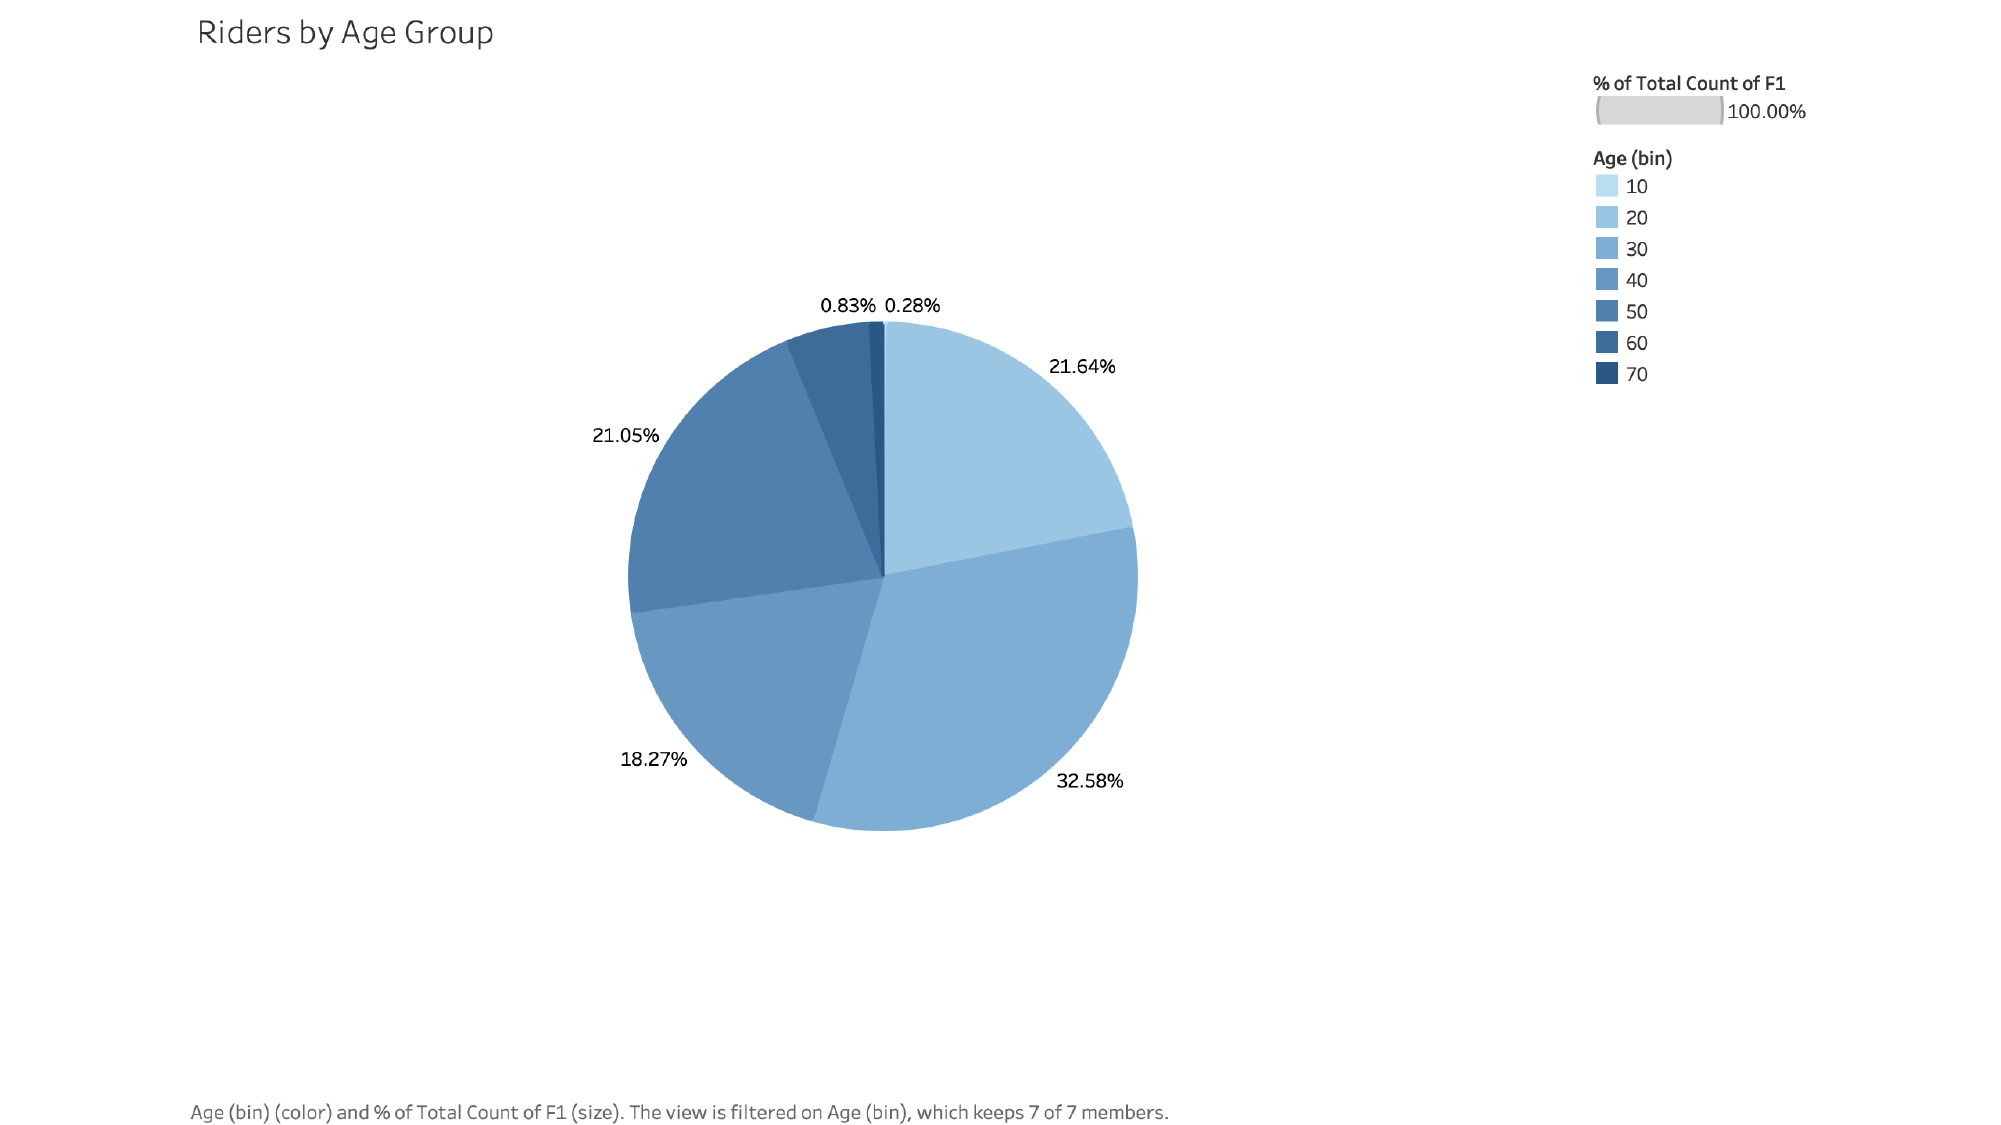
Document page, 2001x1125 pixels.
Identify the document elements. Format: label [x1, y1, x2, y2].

picture [190, 0, 1810, 1125]
